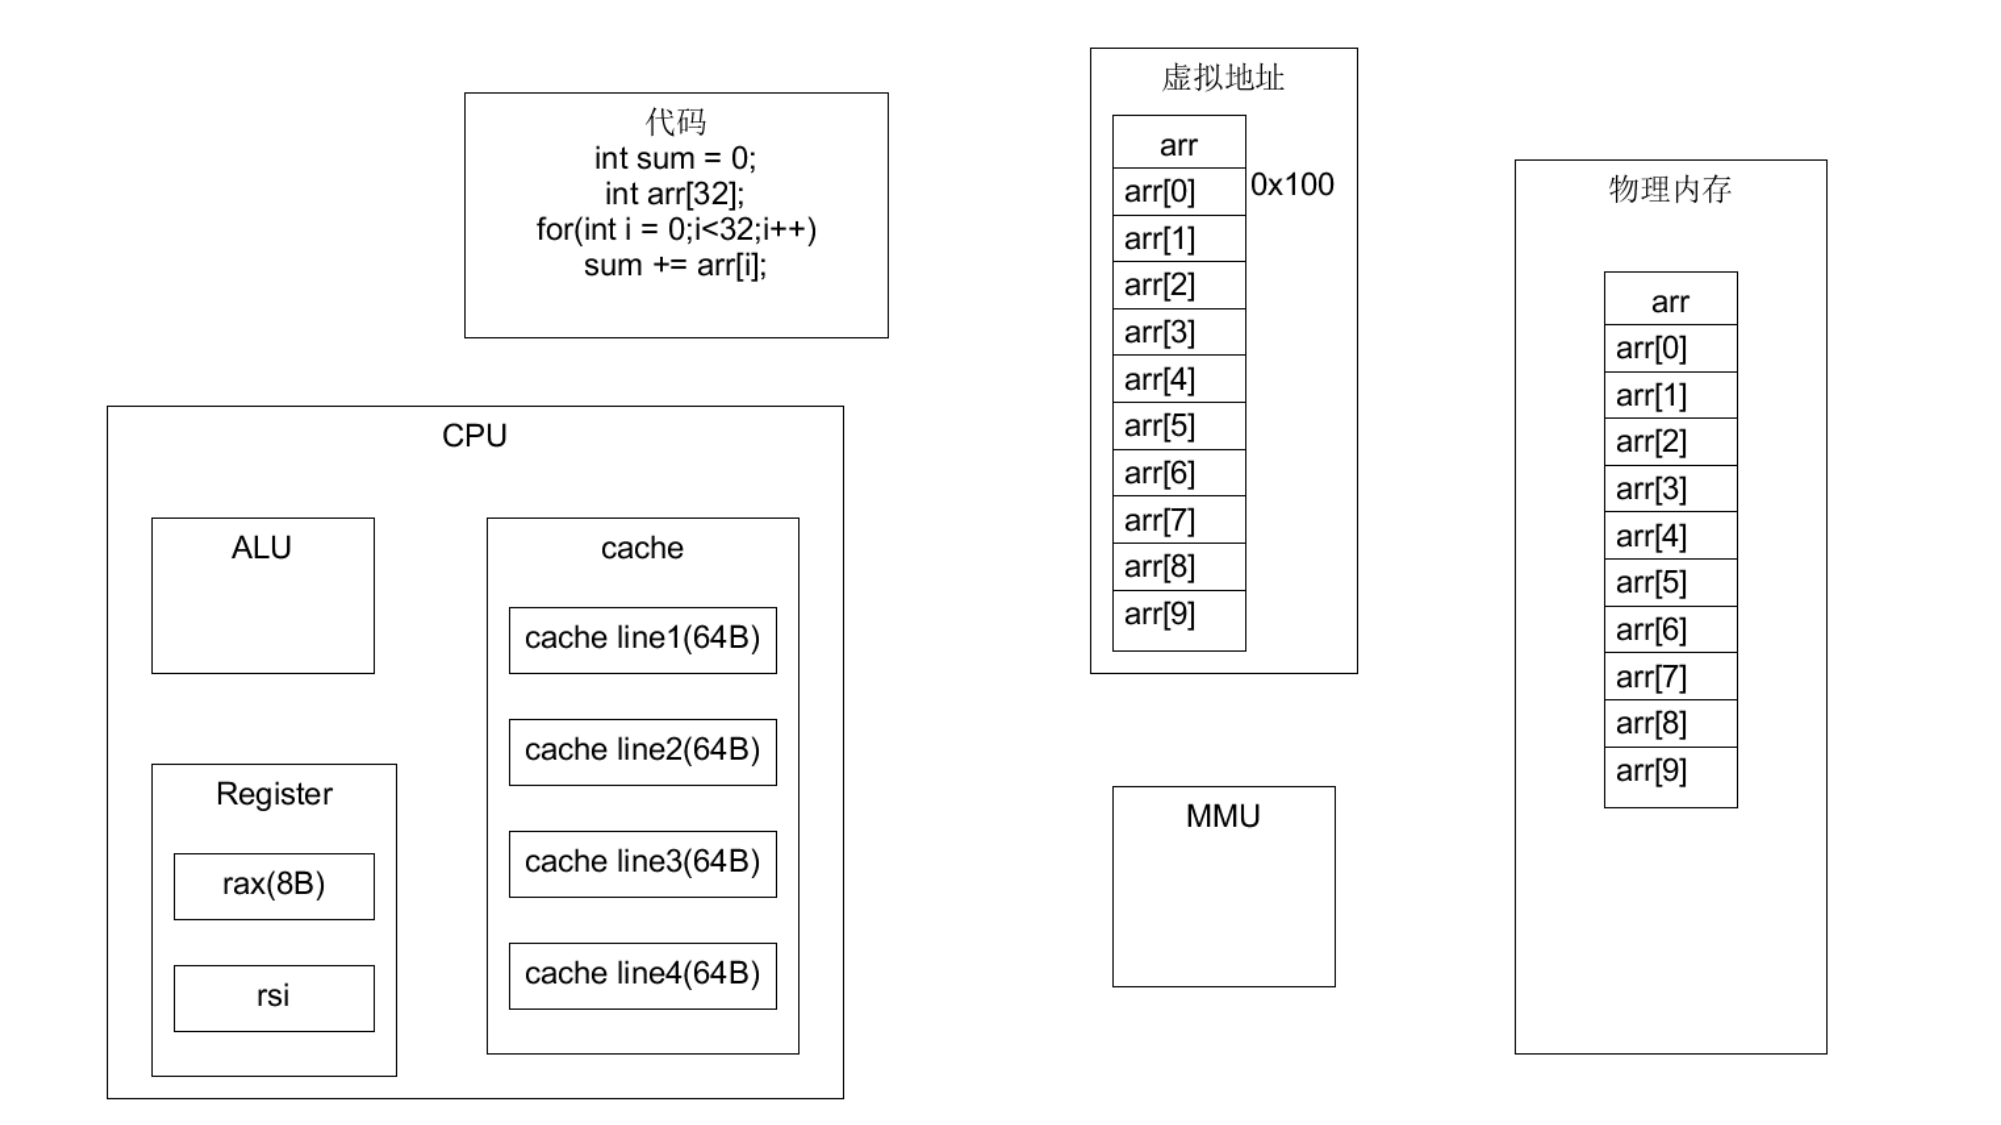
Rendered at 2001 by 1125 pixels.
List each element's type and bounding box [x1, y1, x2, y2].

picture [74, 0, 1854, 1110]
